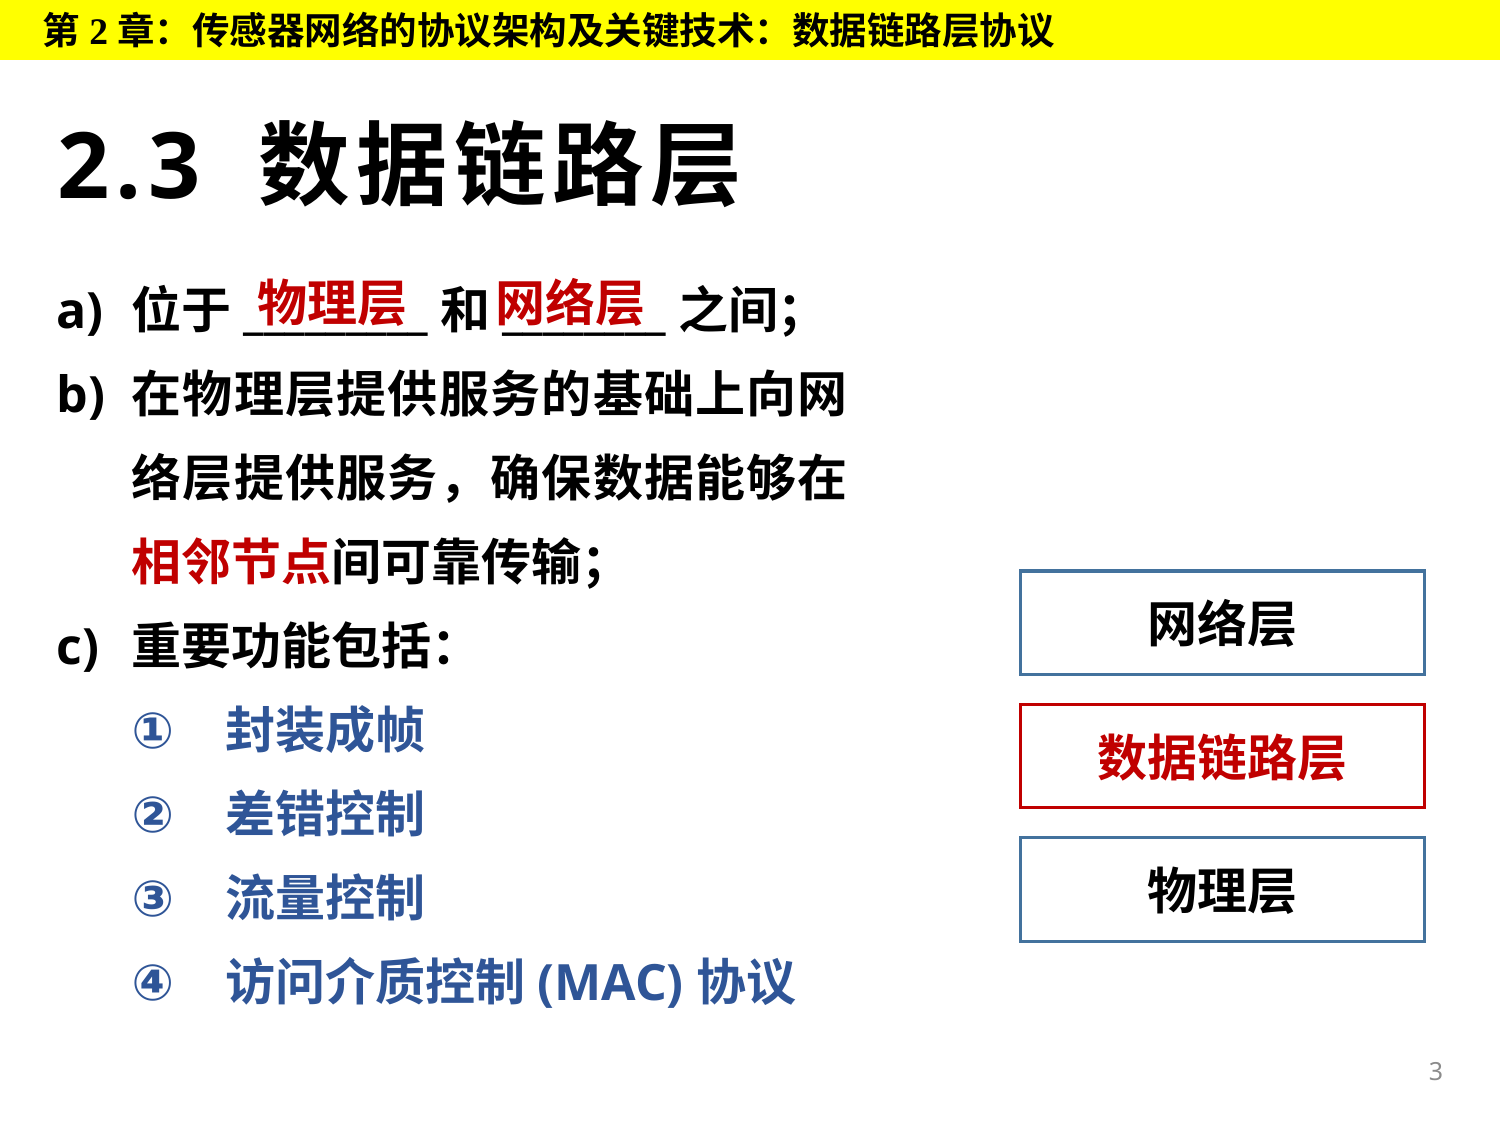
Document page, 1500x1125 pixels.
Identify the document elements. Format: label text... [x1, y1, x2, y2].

title 2.3 数据链路层 [41, 59, 1458, 278]
text_box 网络层 [480, 246, 689, 339]
text_box 物理层 [242, 246, 452, 339]
text_box 网络层 [1019, 570, 1426, 676]
slide_number 3 [1120, 1042, 1458, 1103]
text_box 物理层 [1019, 837, 1426, 942]
text_box 数据链路层 [1019, 703, 1426, 809]
text_box 位于_________和________之间； 在物理层提供服务的基础上向网络层提供服务，确保数据能够在相邻节点间可靠传输； 重要功能包括： 封装成帧 差错控制 流量控制 访问介质控制(MAC)协议 [41, 278, 864, 1018]
text_box 第2章：传感器网络的协议架构及关键技术：数据链路层协议 [28, 0, 1070, 60]
